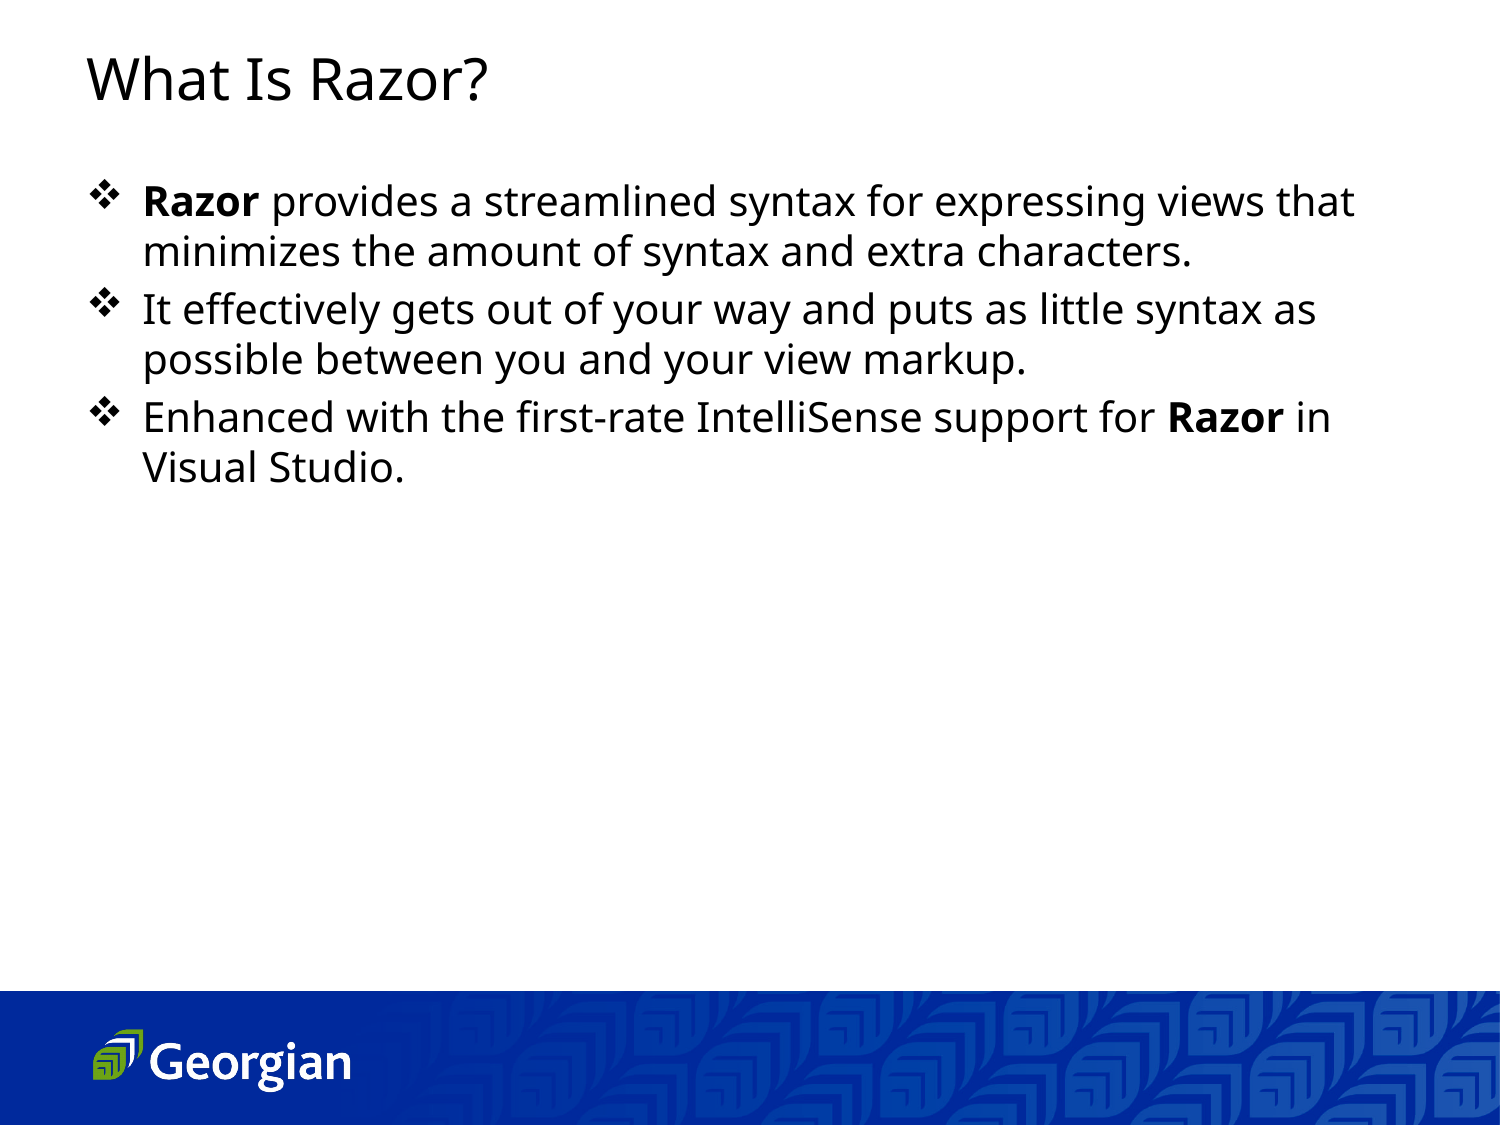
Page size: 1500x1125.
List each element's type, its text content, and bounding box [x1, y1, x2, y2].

list Razor provides a streamlined syntax for expressing views that minimizes the amount of syntax and extra characters. It effectively gets out of your way and puts as little syntax as possible between you and your view markup. Enhanced with the first-rate IntelliSense support for Razor in Visual Studio. [71, 166, 1457, 984]
picture [0, 991, 1500, 1125]
list What Is Razor? [71, 22, 1457, 146]
